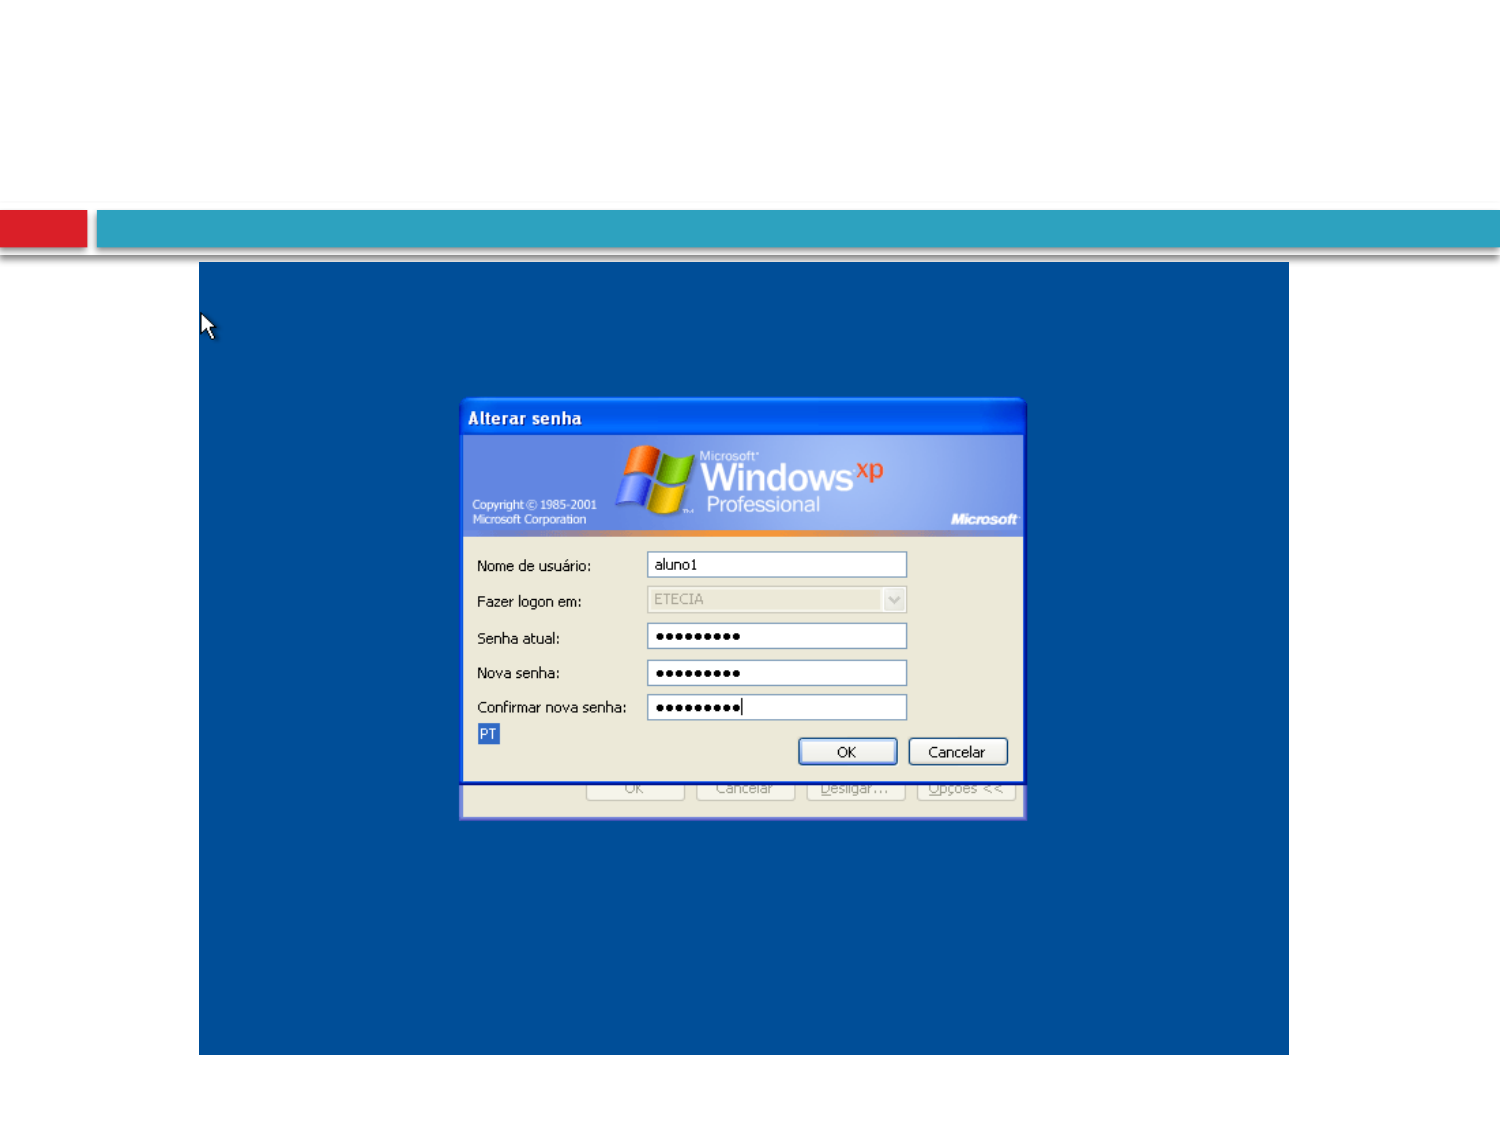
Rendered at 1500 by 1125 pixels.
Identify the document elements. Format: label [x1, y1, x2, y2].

list [198, 262, 1290, 1055]
